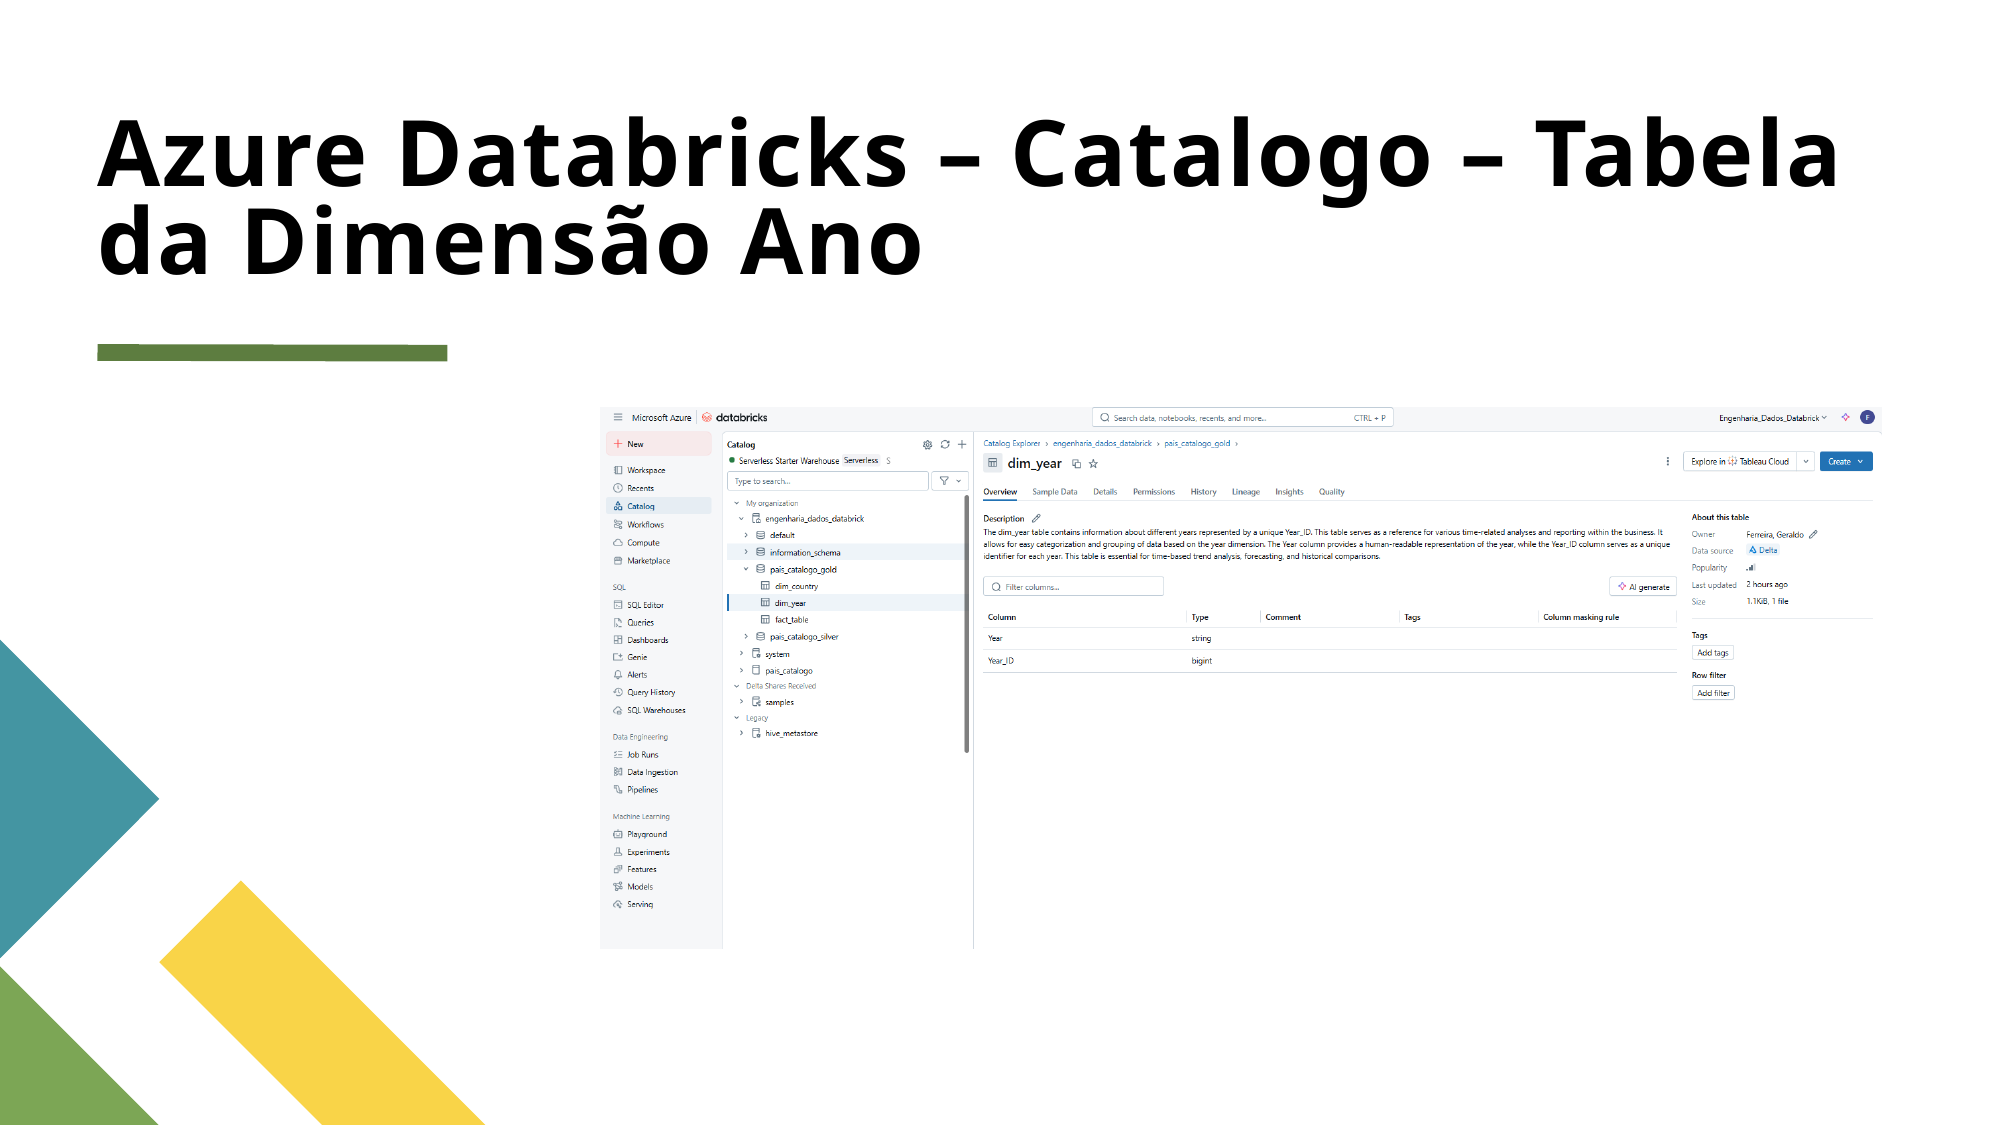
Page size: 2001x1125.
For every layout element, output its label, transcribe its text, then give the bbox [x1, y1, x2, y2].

picture [599, 407, 1882, 949]
title Azure Databricks – Catalogo – Tabela da Dimensão Ano [97, 16, 1882, 293]
